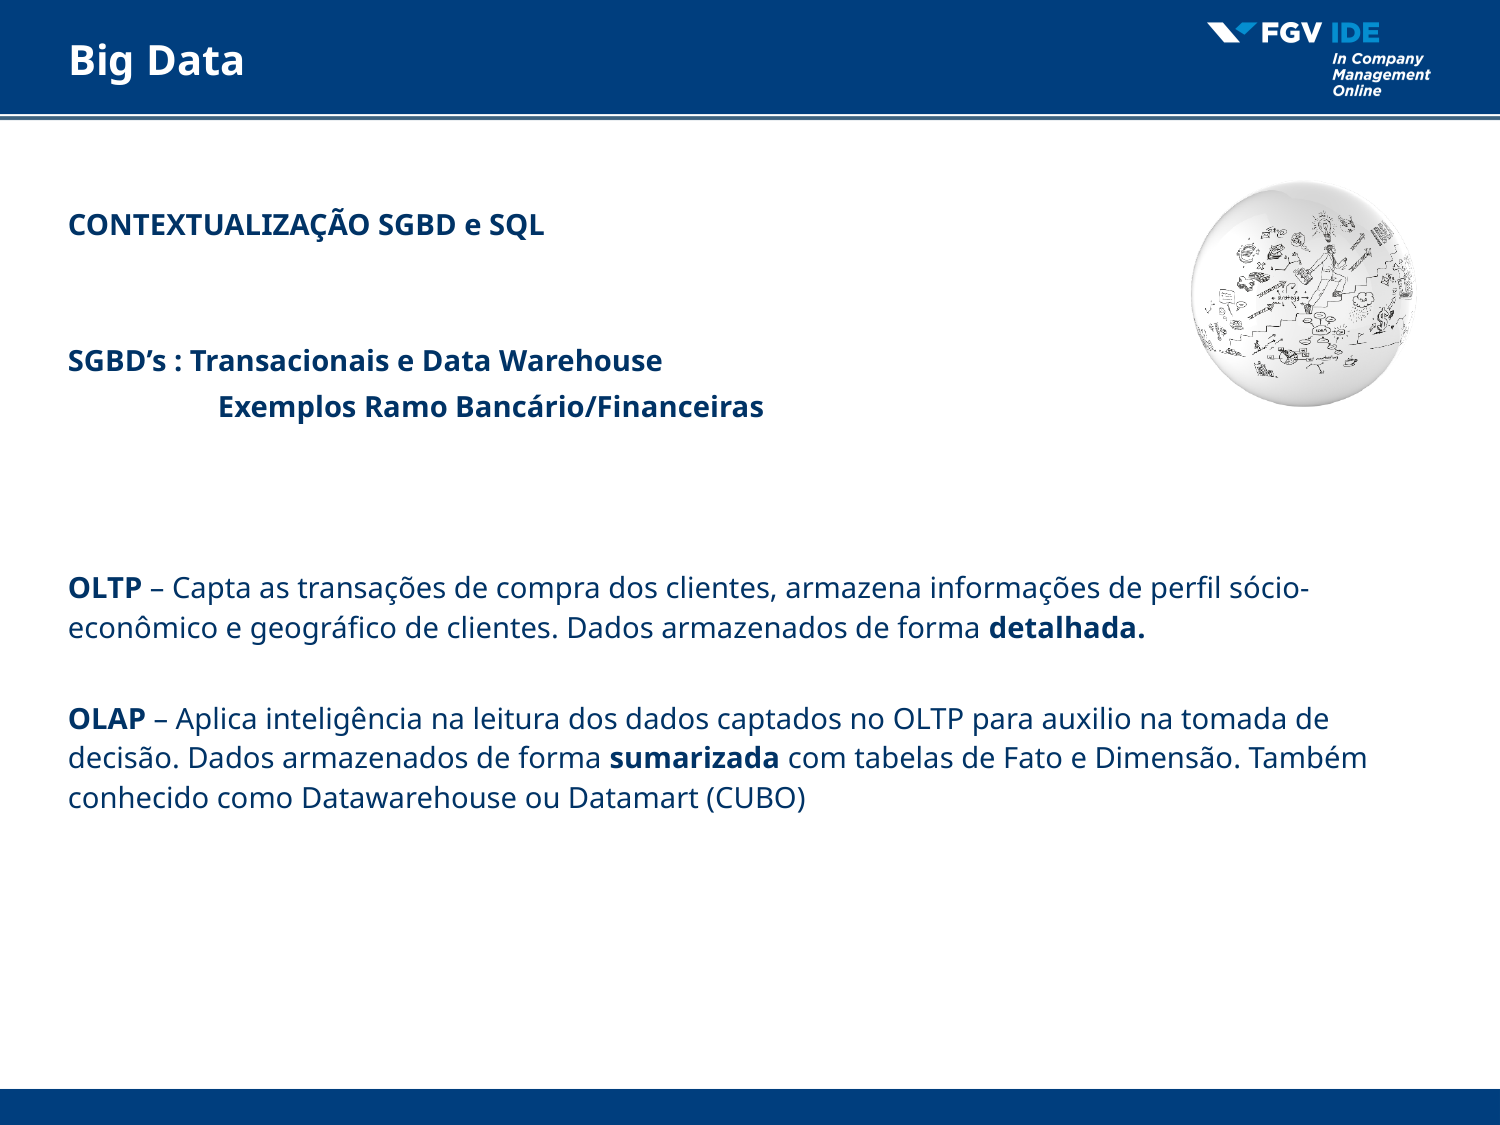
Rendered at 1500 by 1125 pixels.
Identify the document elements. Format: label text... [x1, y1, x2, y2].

list CONTEXTUALIZAÇÃO SGBD e SQL SGBD’s : Transacionais e Data Warehouse Exemplos Ramo Bancário/Financeiras OLTP – Capta as transações de compra dos clientes, armazena informações de perfil sócio-econômico e geográfico de clientes. Dados armazenados de forma detalhada. OLAP – Aplica inteligência na leitura dos dados captados no OLTP para auxilio na tomada de decisão. Dados armazenados de forma sumarizada com tabelas de Fato e Dimensão. Também conhecido como Datawarehouse ou Datamart (CUBO) [53, 149, 1447, 1059]
text_box Big Data [53, 26, 881, 95]
picture [0, 0, 1500, 1125]
